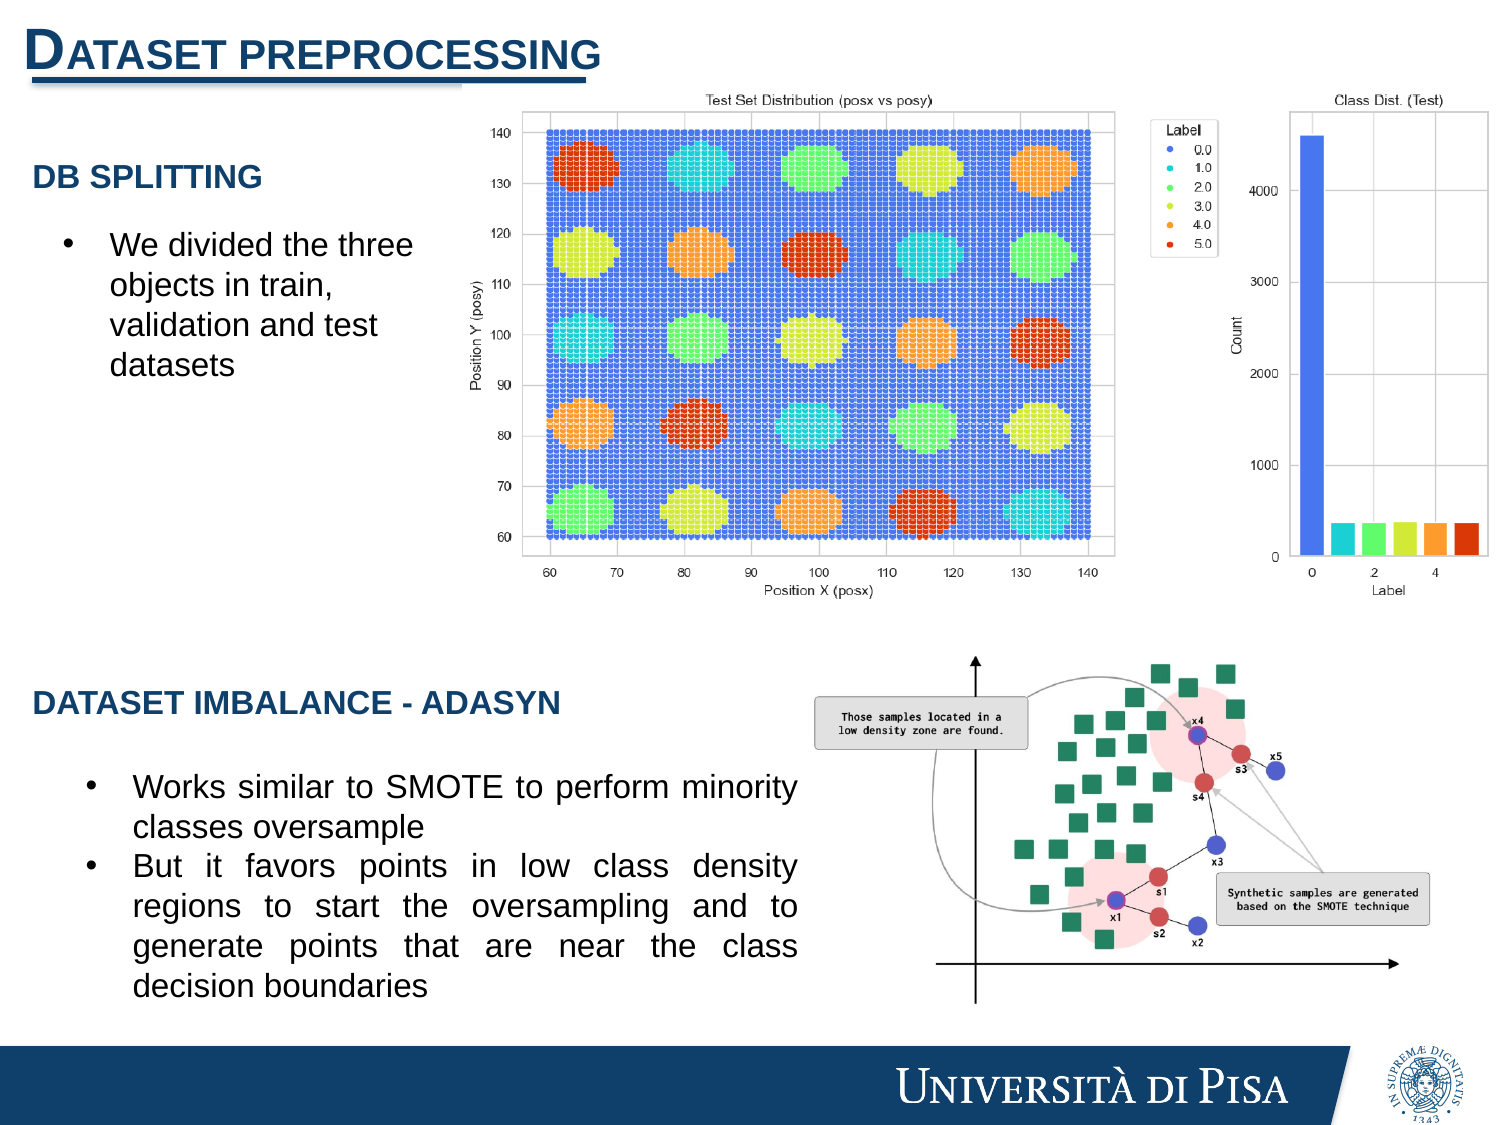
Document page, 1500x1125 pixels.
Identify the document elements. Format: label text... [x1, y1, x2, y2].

text_box DATASET IMBALANCE - ADASYN [17, 673, 622, 729]
picture [895, 1066, 1289, 1104]
picture [1387, 1045, 1464, 1124]
picture [462, 84, 1500, 605]
picture [799, 631, 1448, 1017]
text_box We divided the three objects in train, validation and test datasets [47, 215, 434, 390]
text_box Works similar to SMOTE to perform minority classes oversample But it favors points in low class density regions to start the oversampling and to generate points that are near the class decision boundaries [70, 757, 815, 1073]
text_box DB SPLITTING [17, 147, 457, 203]
text_box [0, 1045, 1352, 1125]
text_box DATASET PREPROCESSING [8, 4, 777, 160]
